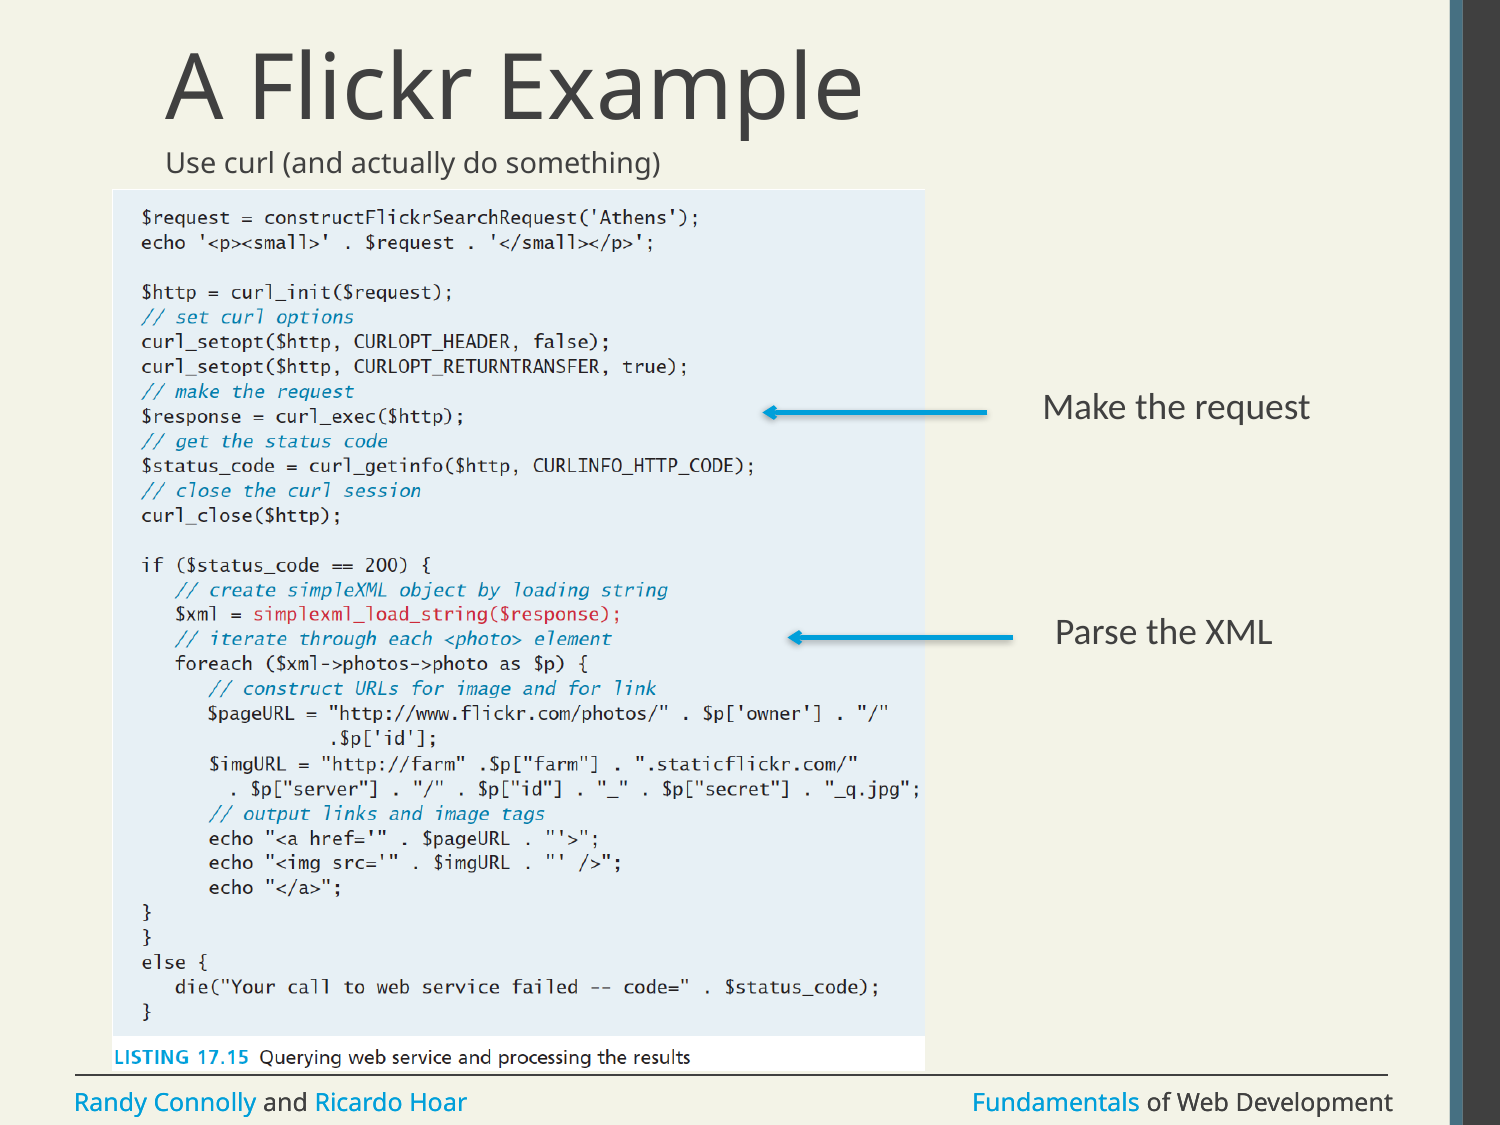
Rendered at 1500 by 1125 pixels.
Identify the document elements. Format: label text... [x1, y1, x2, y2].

title A Flickr Example [150, 20, 1425, 188]
text_box Parse the XML [1040, 599, 1288, 660]
text_box Make the request [1027, 374, 1327, 435]
picture [112, 189, 926, 1072]
list Use curl (and actually do something) [150, 137, 1200, 188]
list [930, 270, 1200, 1063]
